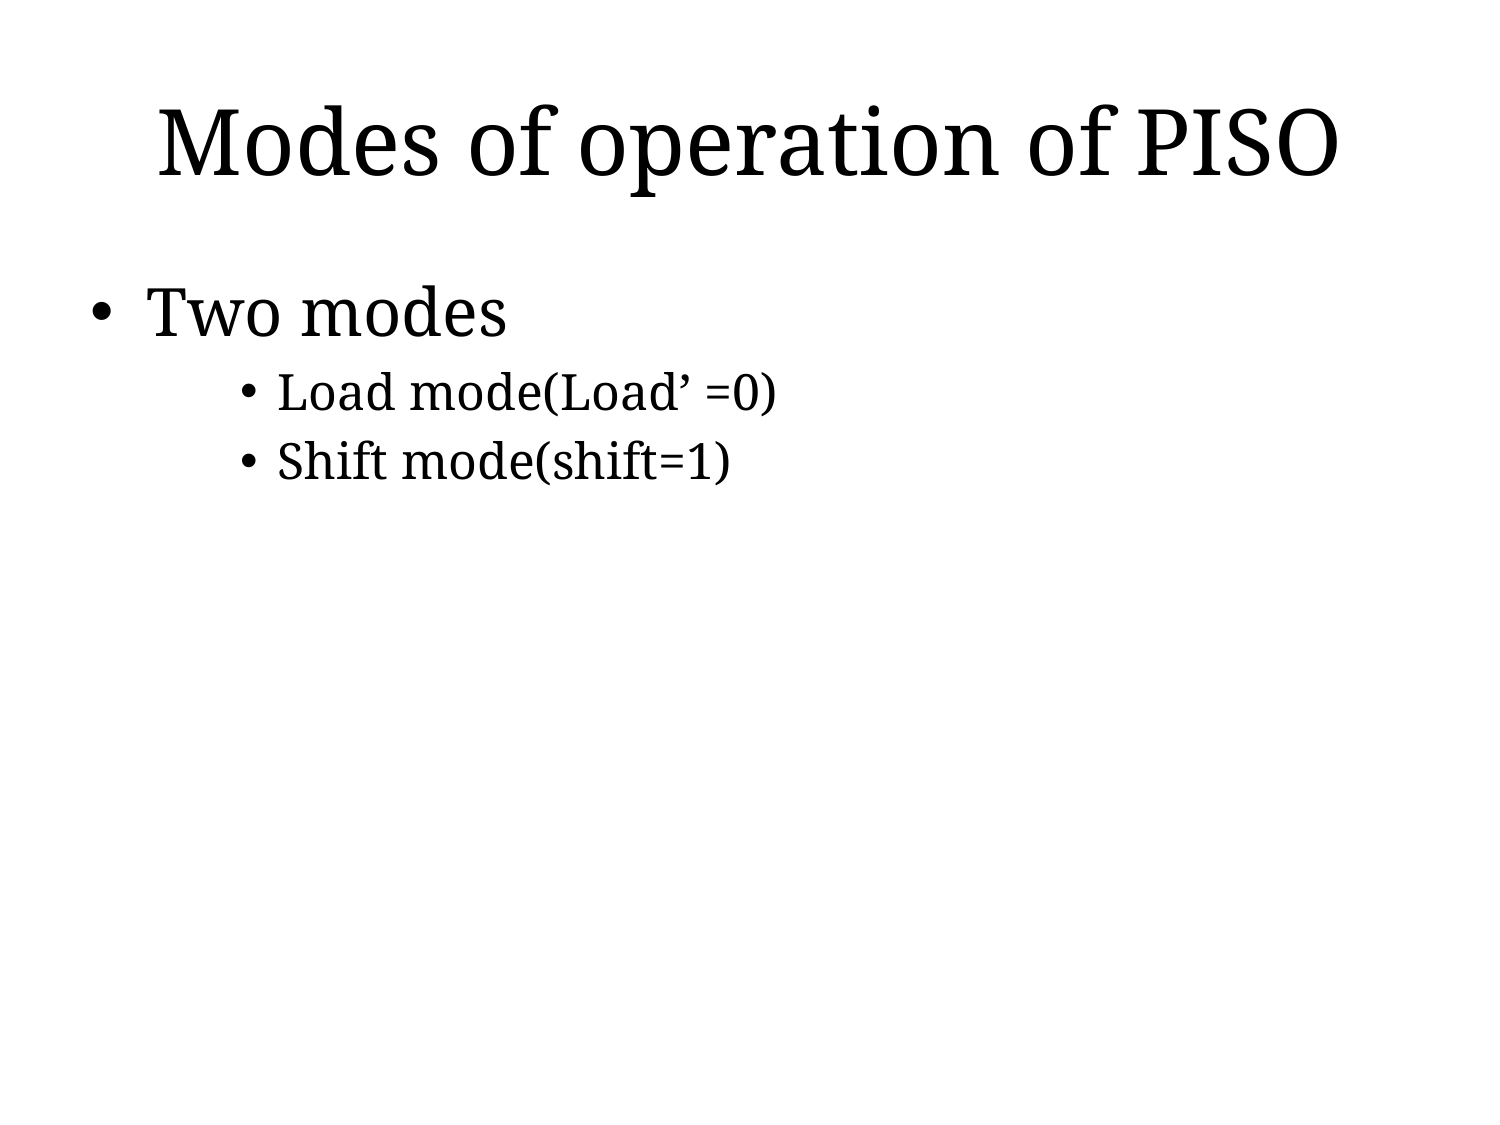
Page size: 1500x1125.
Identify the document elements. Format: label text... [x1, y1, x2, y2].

list Two modes Load mode(Load’ =0) Shift mode(shift=1) [75, 262, 1425, 1005]
title Modes of operation of PISO [75, 45, 1425, 233]
